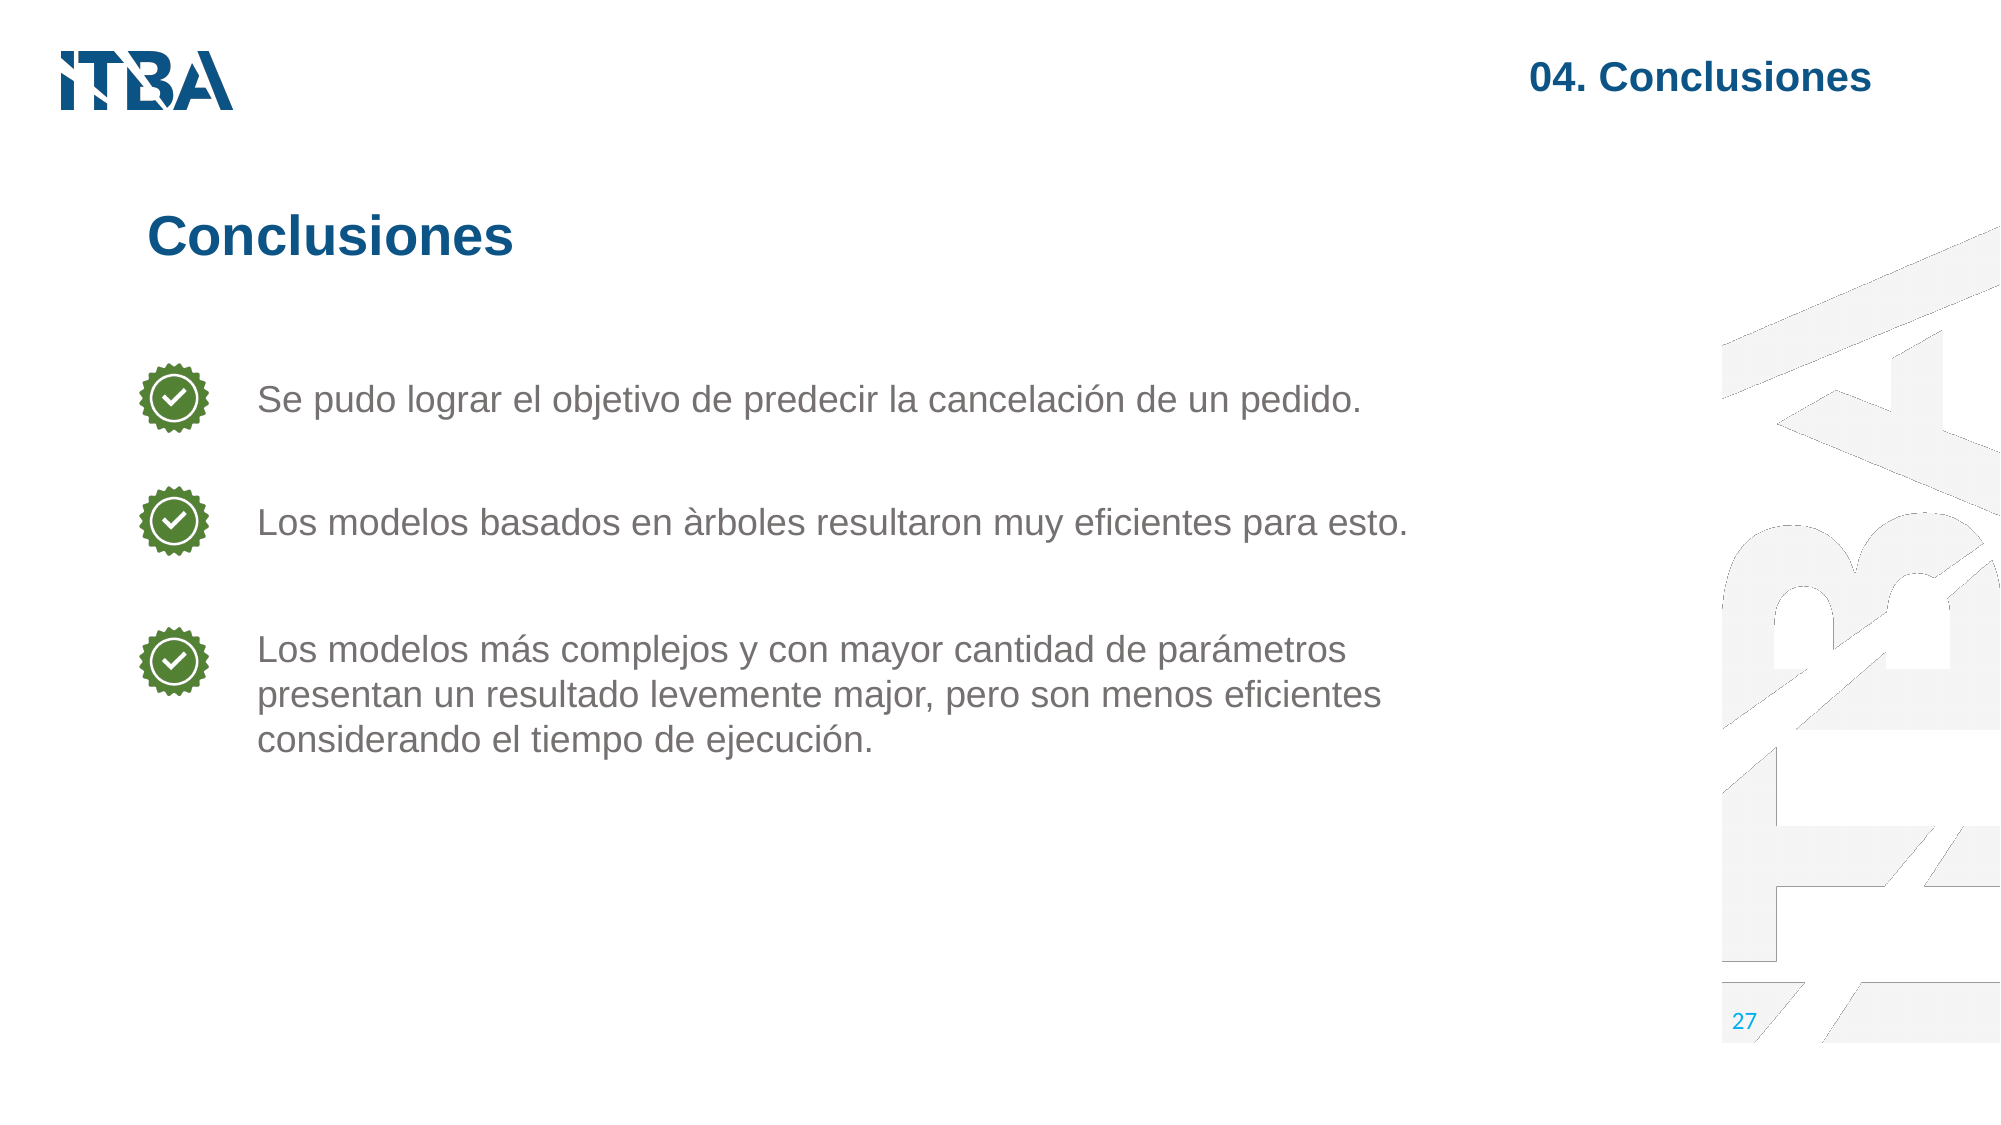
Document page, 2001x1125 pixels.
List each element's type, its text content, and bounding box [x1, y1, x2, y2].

text_box Conclusiones [129, 191, 1375, 275]
text_box 04. Conclusiones [1511, 42, 2000, 108]
picture [129, 353, 219, 443]
picture [61, 50, 234, 110]
text_box Se pudo lograr el objetivo de predecir la cancelación de un pedido. [242, 367, 1413, 428]
picture [129, 616, 219, 706]
text_box Los modelos basados en àrboles resultaron muy eficientes para esto. [242, 490, 1512, 551]
slide_number 27 [1322, 989, 1773, 1050]
picture [129, 476, 219, 566]
picture [1722, 225, 2000, 1043]
text_box Los modelos más complejos y con mayor cantidad de parámetros presentan un resultado levemente major, pero son menos eficientes considerando el tiempo de ejecución. [242, 617, 1512, 767]
